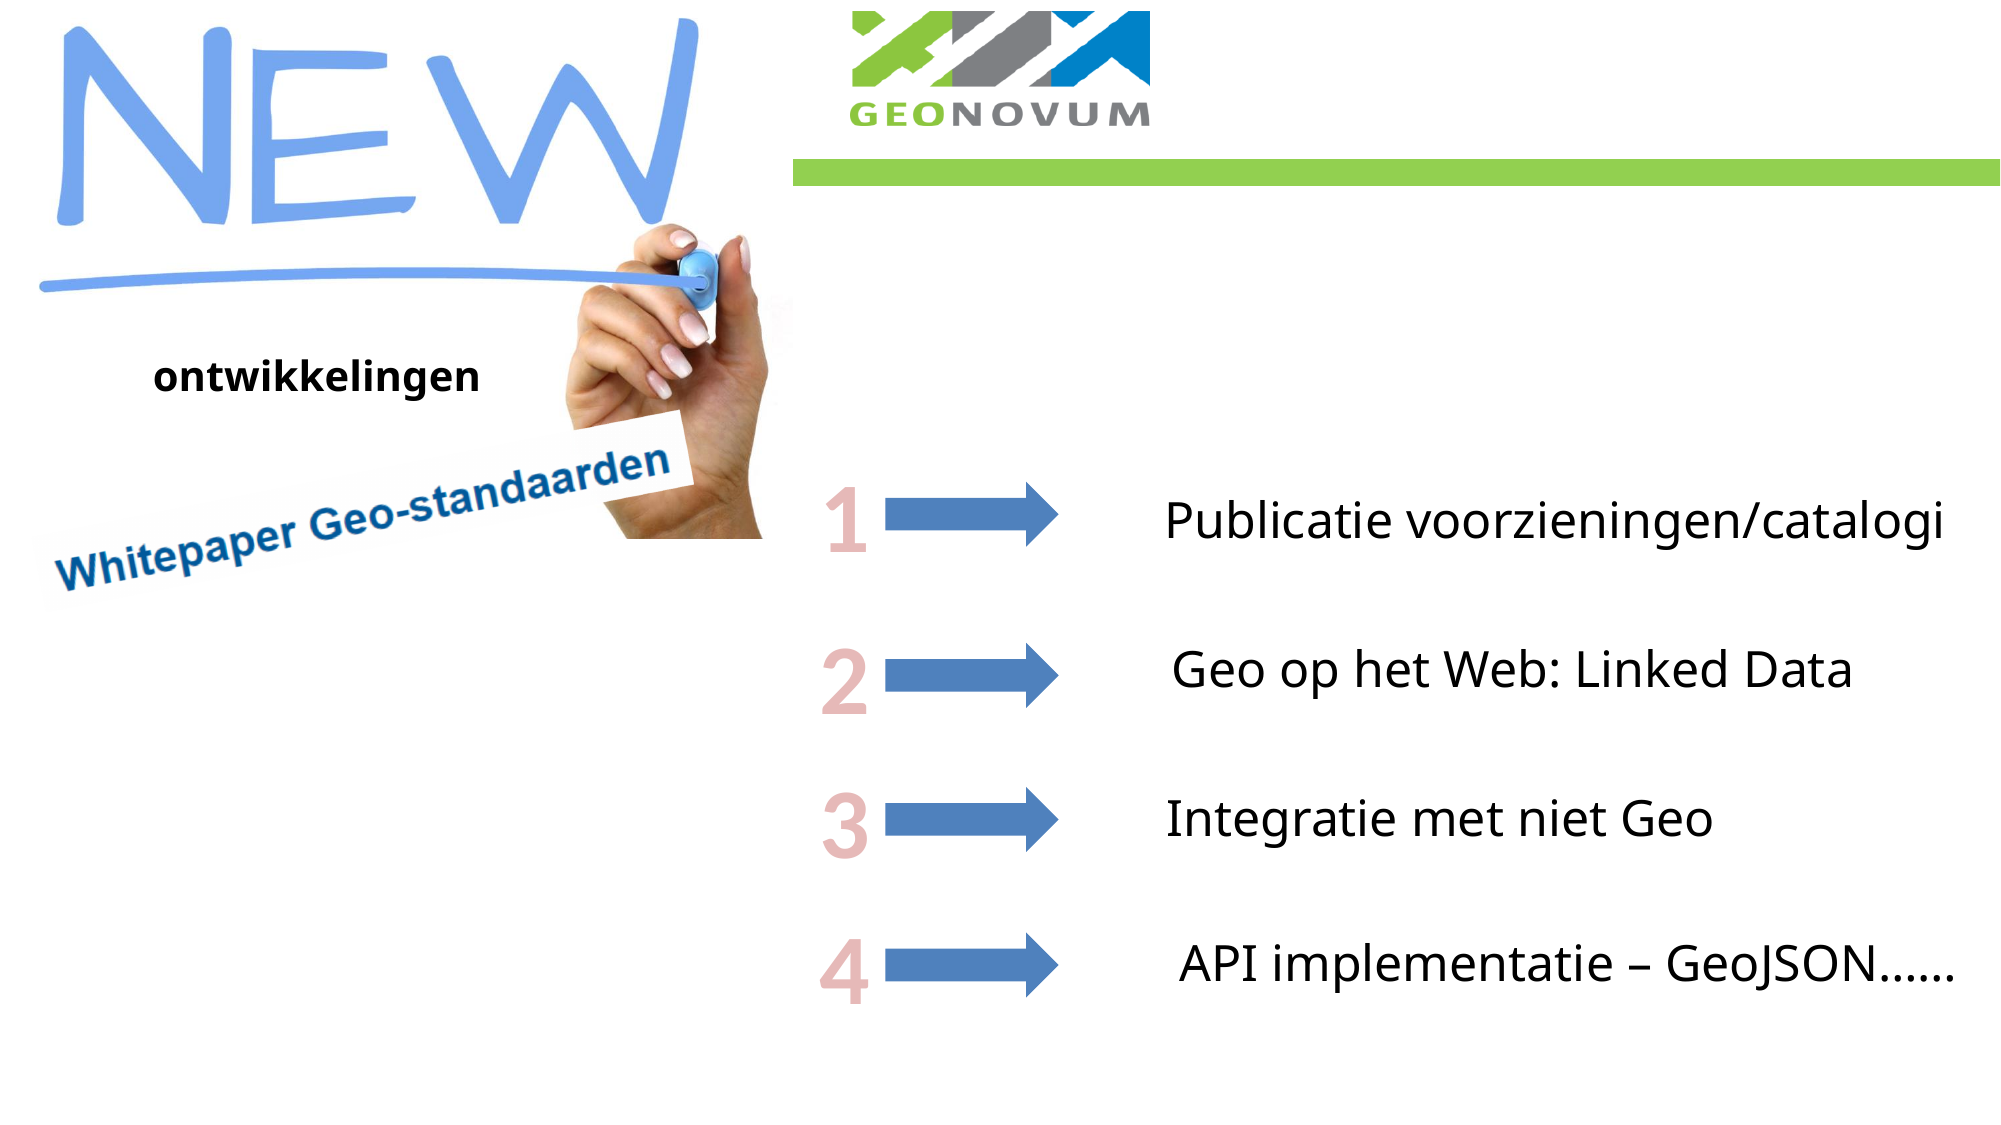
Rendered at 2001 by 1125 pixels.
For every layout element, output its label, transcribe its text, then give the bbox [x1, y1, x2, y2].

text_box API implementatie – GeoJSON…… [1164, 924, 1973, 1000]
text_box [886, 640, 1061, 710]
picture [0, 7, 794, 611]
text_box Publicatie voorzieningen/catalogi [1149, 481, 1962, 557]
text_box Integratie met niet Geo [1151, 778, 1731, 854]
text_box [886, 784, 1061, 854]
text_box 3 [799, 748, 886, 889]
text_box Geo op het Web: Linked Data [1156, 630, 1870, 706]
text_box 4 [799, 894, 886, 1035]
picture [850, 11, 1150, 126]
text_box [886, 930, 1061, 1000]
text_box 2 [799, 604, 886, 745]
text_box 1 [799, 443, 886, 583]
text_box [886, 479, 1061, 549]
